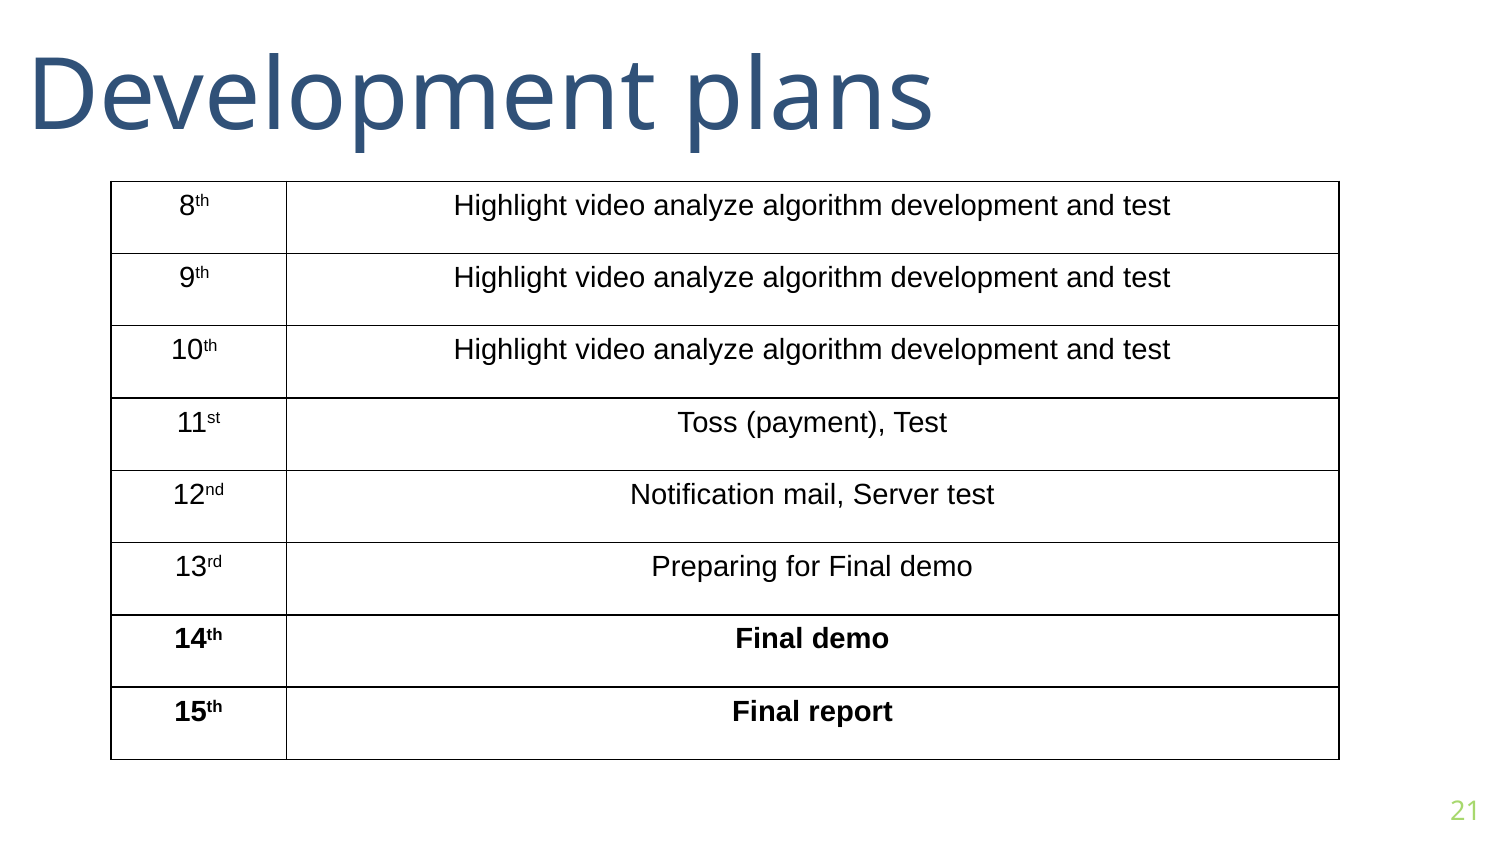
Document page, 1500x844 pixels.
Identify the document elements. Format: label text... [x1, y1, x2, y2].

text_box Development plans [26, 8, 1060, 150]
table_cell Highlight video analyze algorithm development and test [287, 326, 1338, 397]
table_cell Highlight video analyze algorithm development and test [287, 254, 1338, 325]
table_cell Preparing for Final demo [287, 543, 1338, 614]
table_cell Final report [287, 688, 1338, 759]
table_cell 13rd [112, 543, 286, 614]
table_cell Notification mail, Server test [287, 471, 1338, 542]
table_cell 15th [112, 688, 286, 759]
table_header 8th [112, 182, 286, 253]
table_cell 12nd [112, 471, 286, 542]
table_cell 11st [112, 399, 286, 470]
table_cell 10th [112, 326, 286, 397]
table_cell 14th [112, 616, 286, 686]
table_cell Toss (payment), Test [287, 399, 1338, 470]
slide_number 21 [1391, 779, 1482, 844]
table_header Highlight video analyze algorithm development and test [287, 182, 1338, 253]
table_cell 9th [112, 254, 286, 325]
table_cell Final demo [287, 616, 1338, 686]
